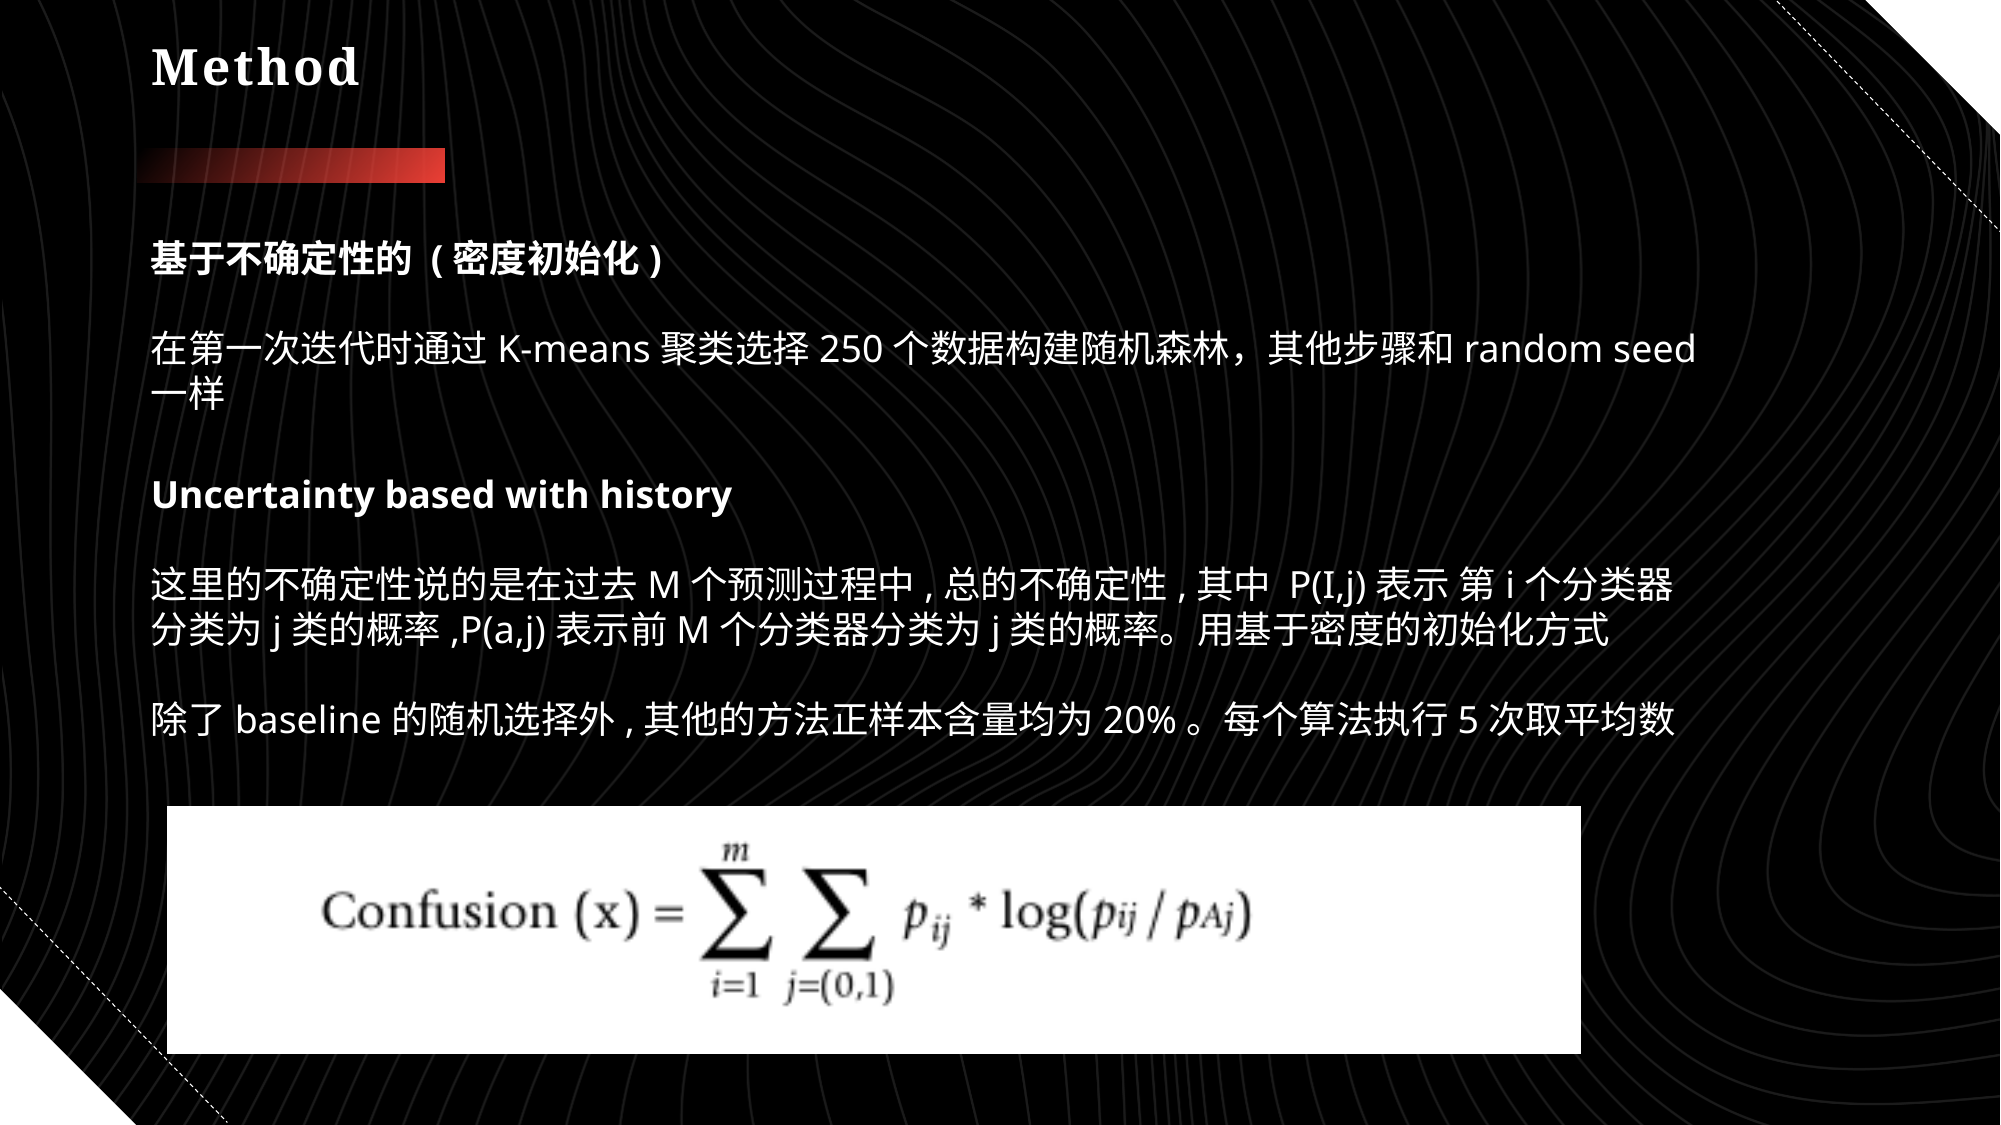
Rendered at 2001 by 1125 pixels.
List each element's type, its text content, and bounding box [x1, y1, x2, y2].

text_box Uncertainty based with history 这里的不确定性说的是在过去M个预测过程中,总的不确定性,其中 P(I,j)表示 第i个分类器分类为j类的概率,P(a,j)表示前M个分类器分类为j类的概率。用基于密度的初始化方式 除了baseline的随机选择外,其他的方法正样本含量均为20%。每个算法执行5次取平均数 [136, 463, 1717, 749]
title Method [136, 21, 1863, 118]
text_box 基于不确定性的 (密度初始化) 在第一次迭代时通过K-means聚类选择250个数据构建随机森林，其他步骤和random seed一样 [136, 227, 1717, 463]
picture [166, 806, 1581, 1054]
